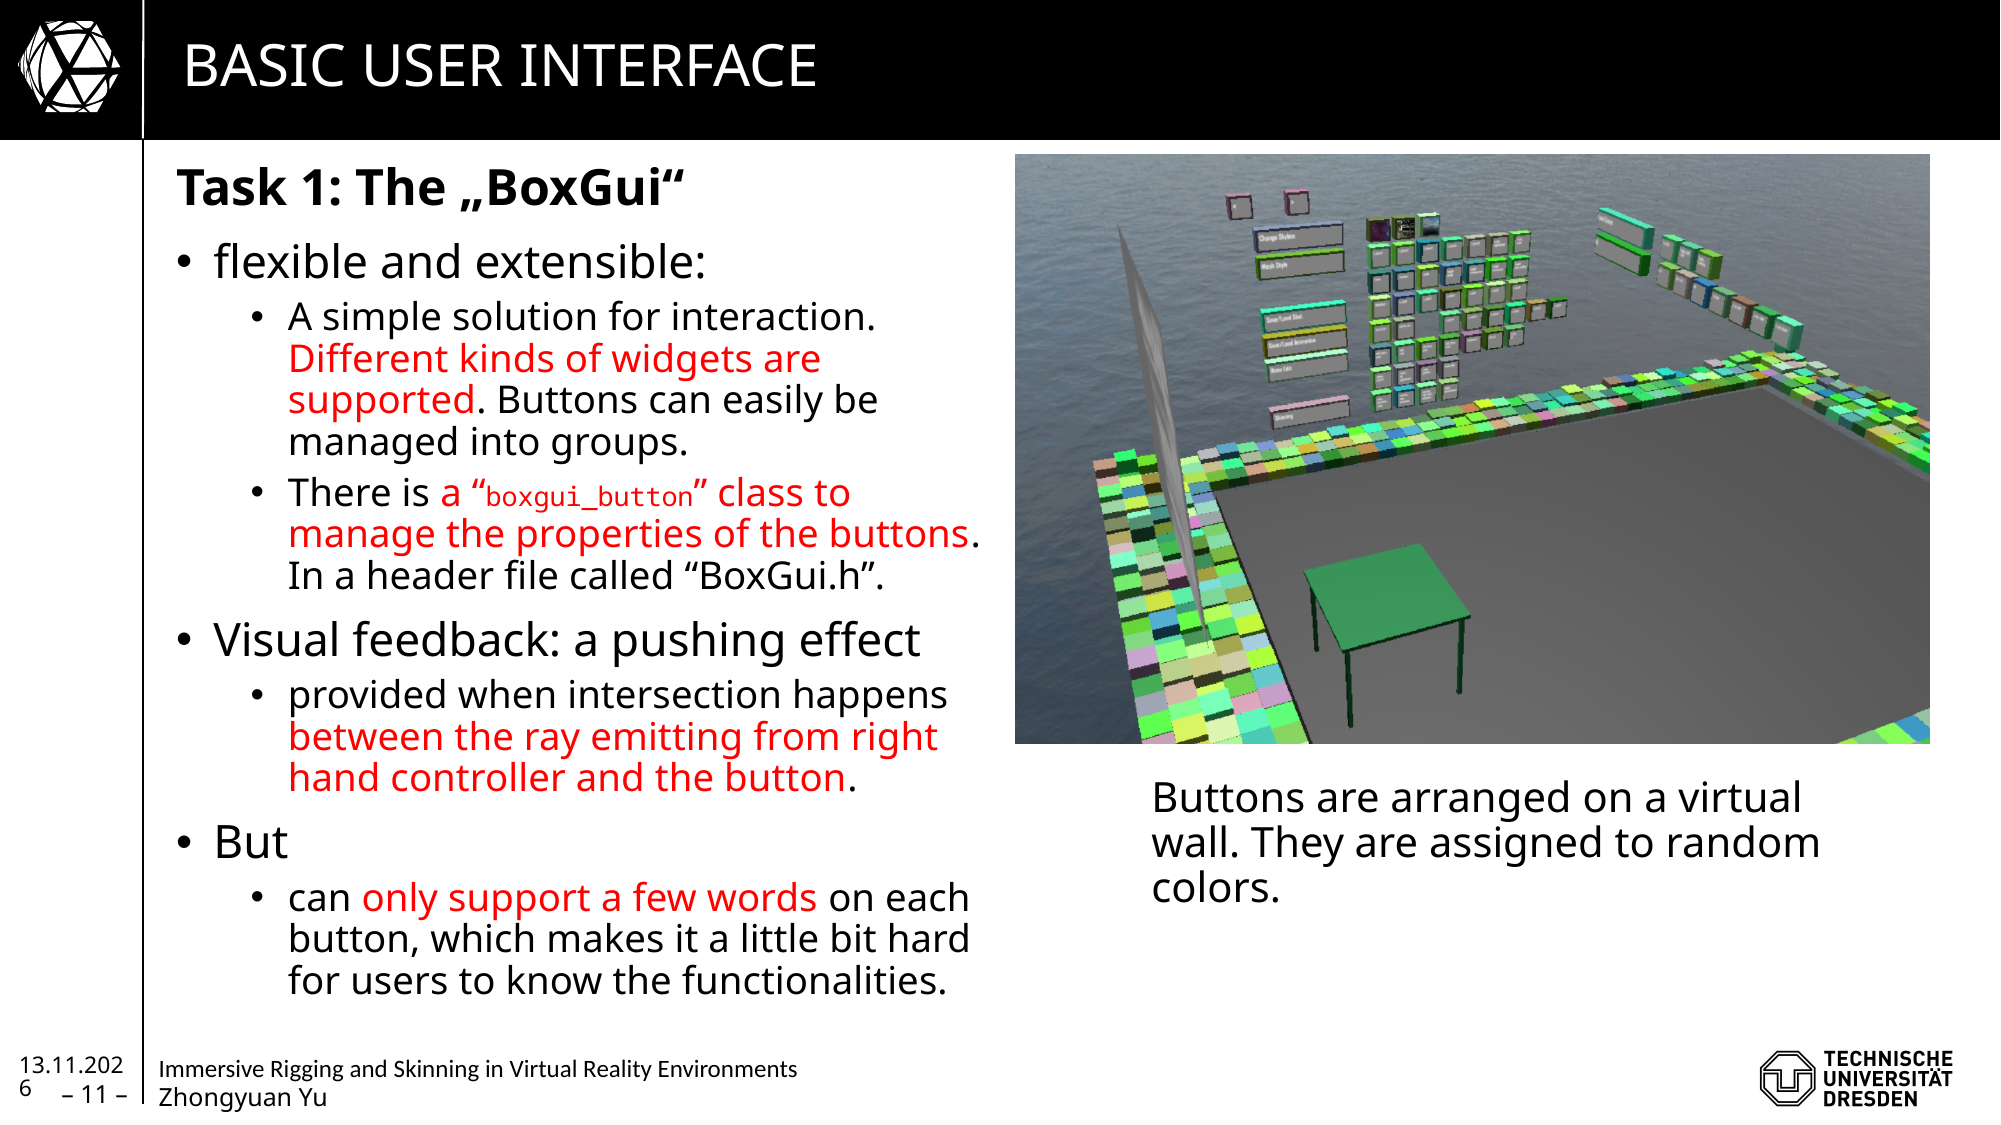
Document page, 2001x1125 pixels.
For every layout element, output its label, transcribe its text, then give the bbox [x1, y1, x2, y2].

list flexible and extensible: A simple solution for interaction. Different kinds of widgets are supported. Buttons can easily be managed into groups. There is a “boxgui_button” class to manage the properties of the buttons. In a header file called “BoxGui.h”. Visual feedback: a pushing effect provided when intersection happens between the ray emitting from right hand controller and the button. But can only support a few words on each button, which makes it a little bit hard for users to know the functionalities. [161, 232, 1000, 1019]
slide_number – 11 – [3, 1070, 143, 1121]
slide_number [3, 1040, 152, 1092]
title Basic user interface [167, 28, 1946, 122]
picture [1759, 1050, 1953, 1107]
list Task 1: The „BoxGui“ [161, 154, 1000, 232]
picture [1015, 154, 1930, 744]
list Buttons are arranged on a virtual wall. They are assigned to random colors. [1151, 776, 1842, 1086]
